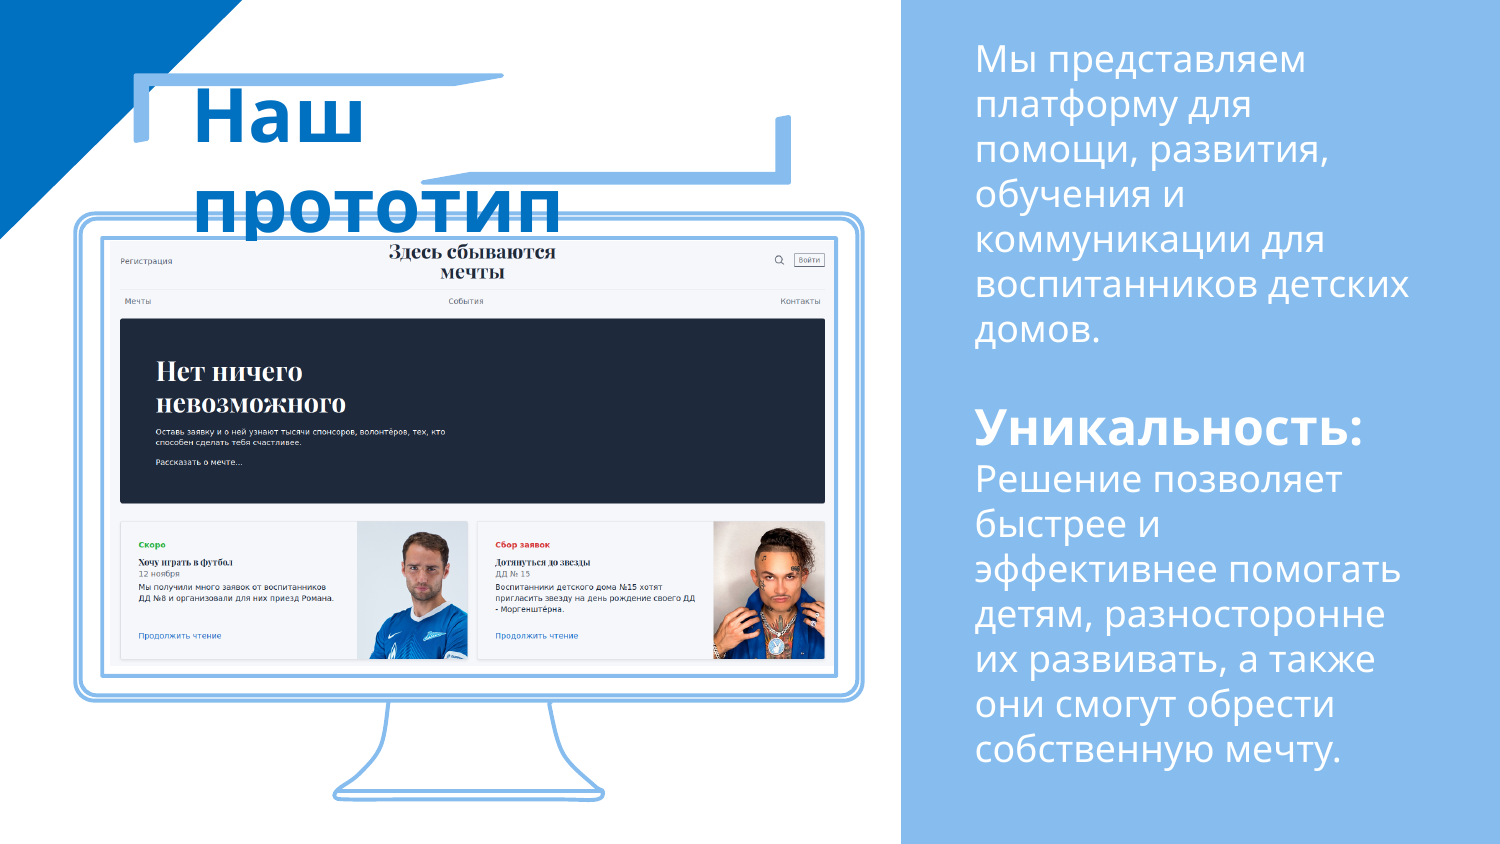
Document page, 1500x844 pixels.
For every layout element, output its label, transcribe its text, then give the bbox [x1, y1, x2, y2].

text_box [133, 73, 504, 143]
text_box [73, 211, 865, 803]
text_box [420, 115, 791, 185]
picture [110, 241, 834, 667]
text_box [0, 0, 243, 240]
text_box [901, 0, 1500, 844]
text_box Наш прототип [176, 59, 762, 209]
text_box Мы представляем платформу для помощи, развития, обучения и коммуникации для воспитанников детских домов. Уникальность: Решение позволяет быстрее и эффективнее помогать детям, разносторонне их развивать, а также они смогут обрести собственную мечту. [959, 27, 1427, 778]
